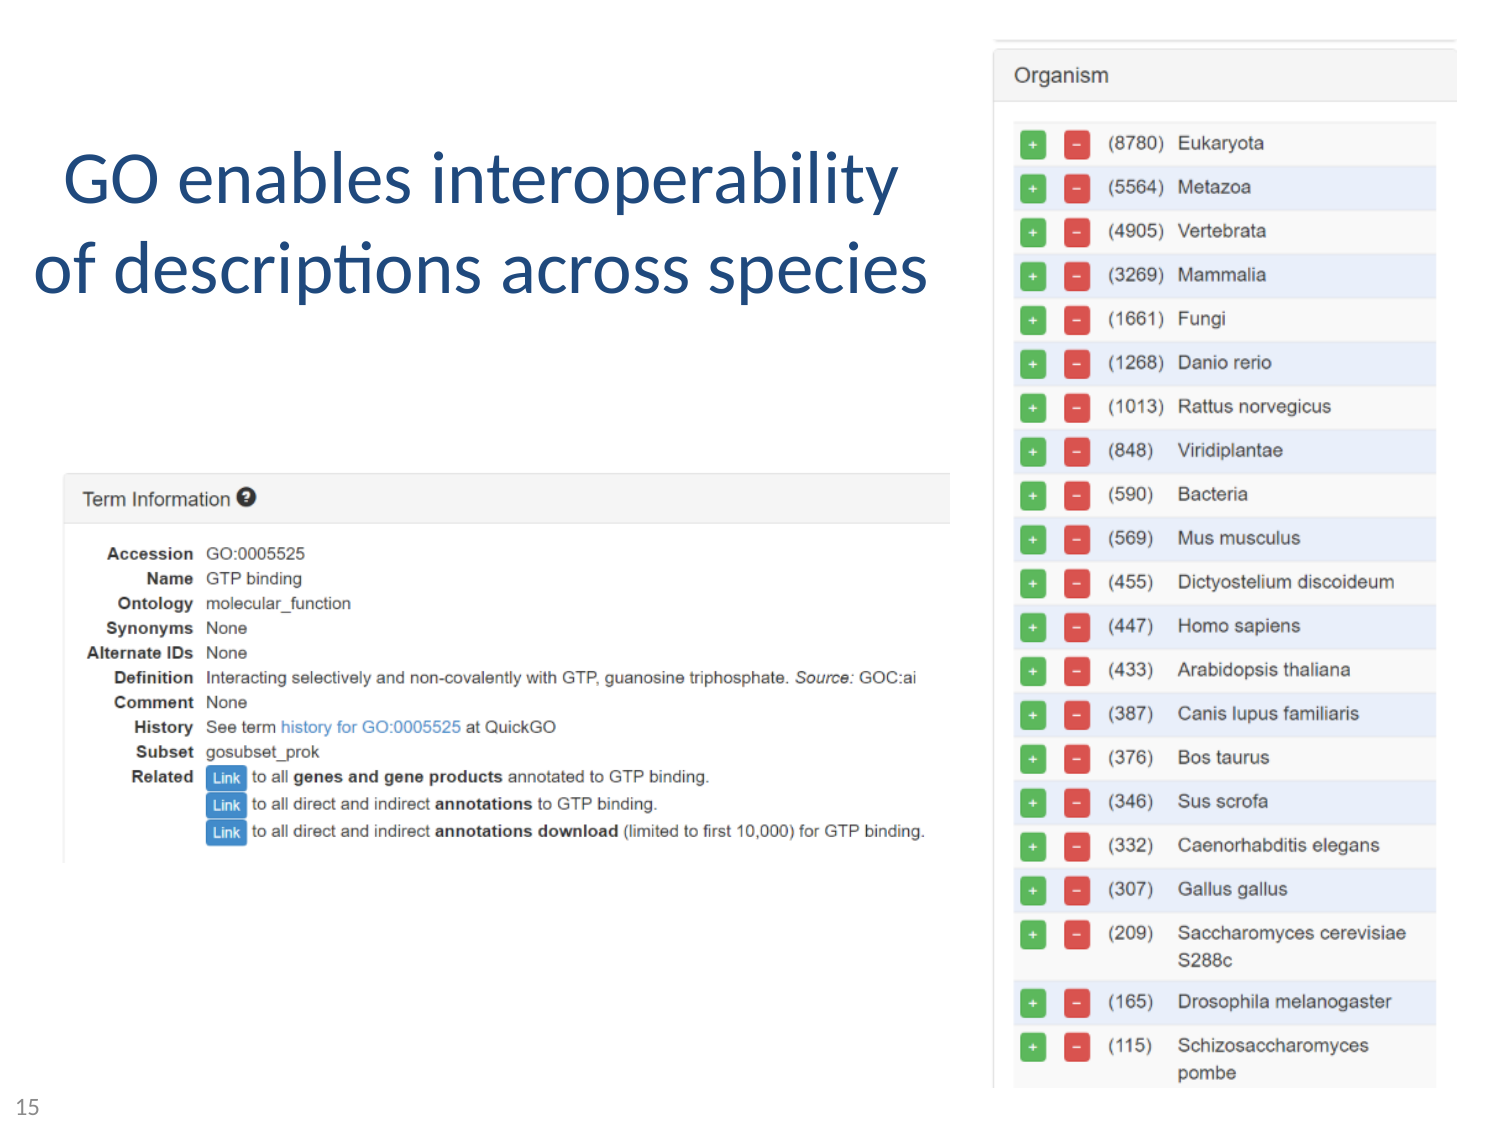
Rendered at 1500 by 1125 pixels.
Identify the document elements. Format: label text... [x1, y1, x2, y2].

picture [54, 462, 950, 863]
text_box 15 [0, 1087, 350, 1124]
text_box GO enables interoperability of descriptions across species [13, 0, 950, 438]
picture [982, 39, 1457, 1088]
